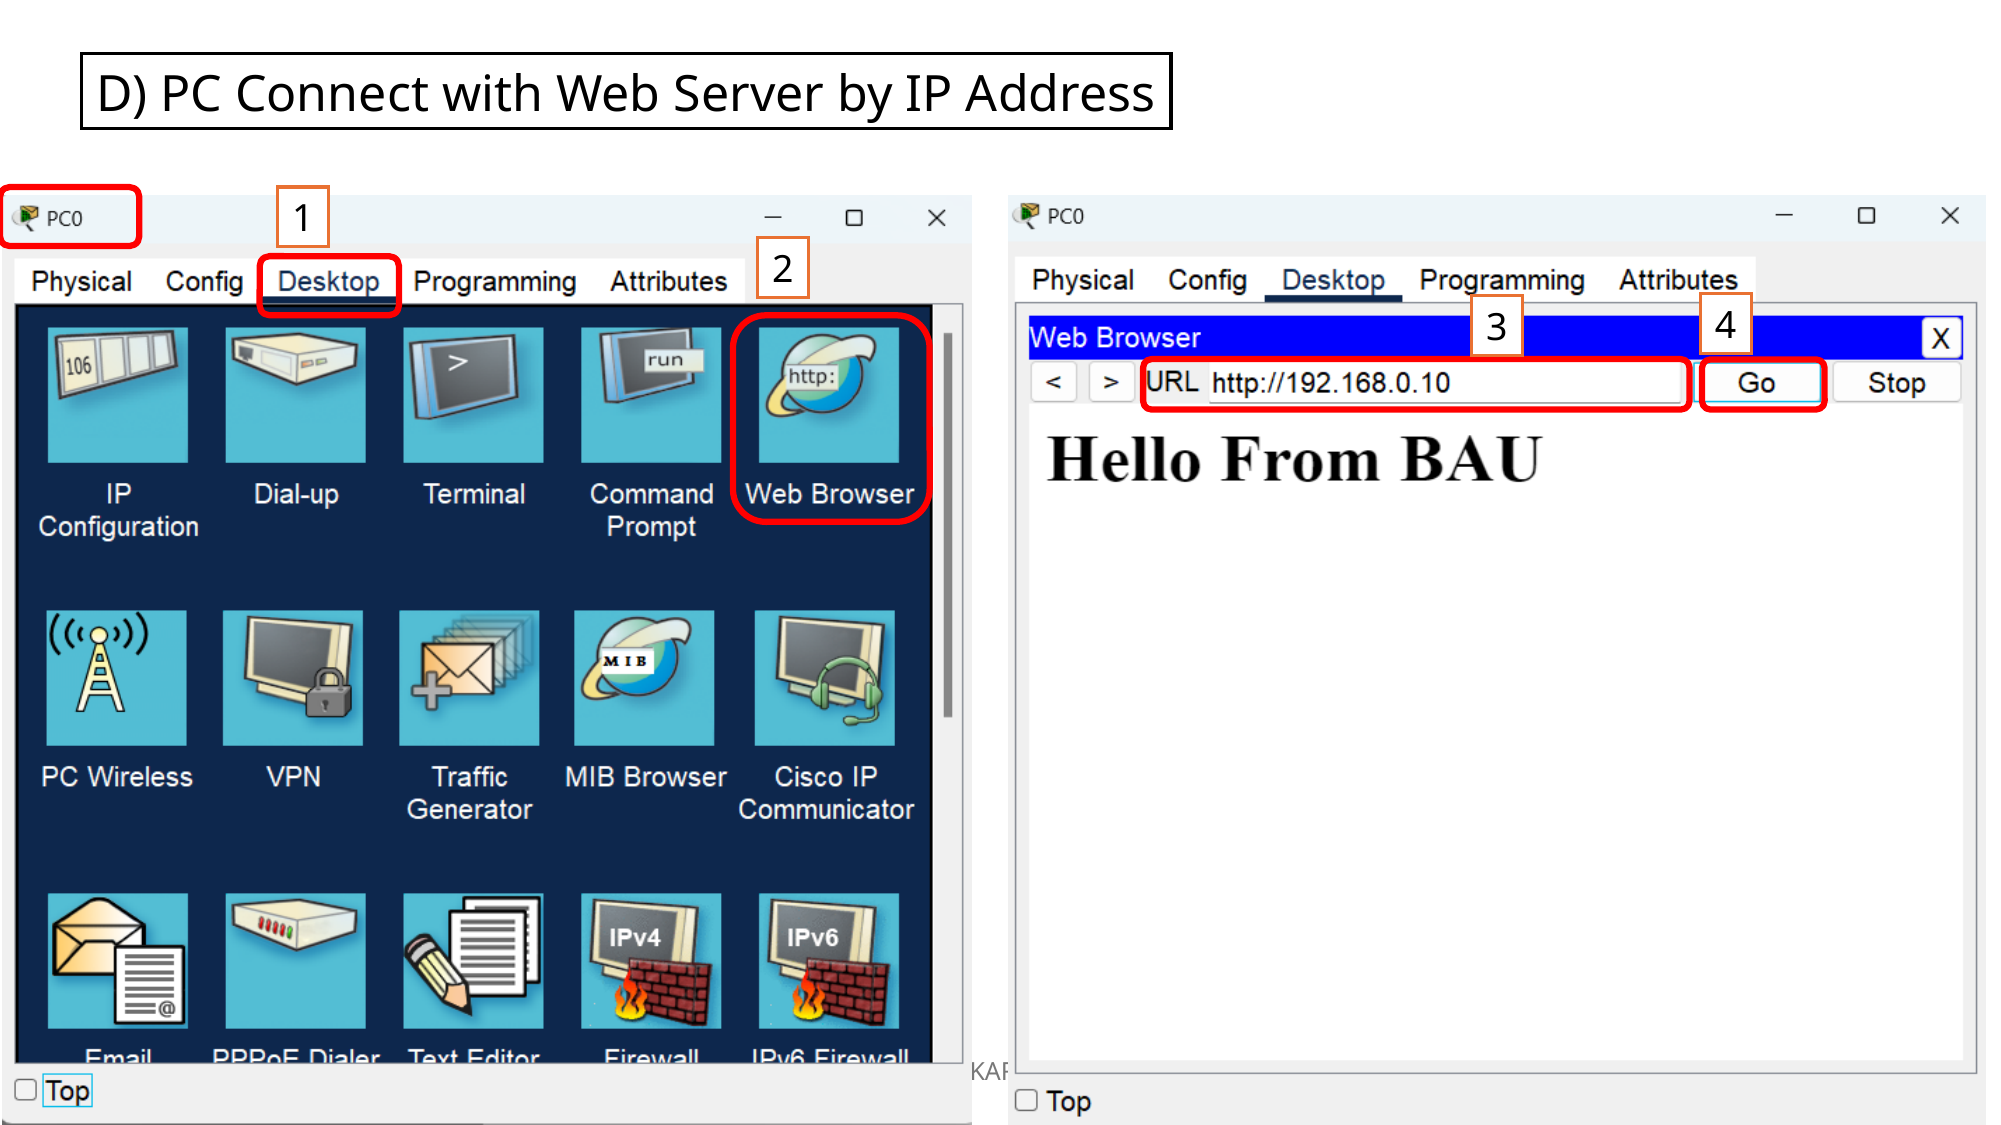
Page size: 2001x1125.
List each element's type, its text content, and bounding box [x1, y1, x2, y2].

text_box D) PC Connect with Web Server by IP Address [80, 52, 1173, 130]
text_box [0, 186, 1987, 1125]
